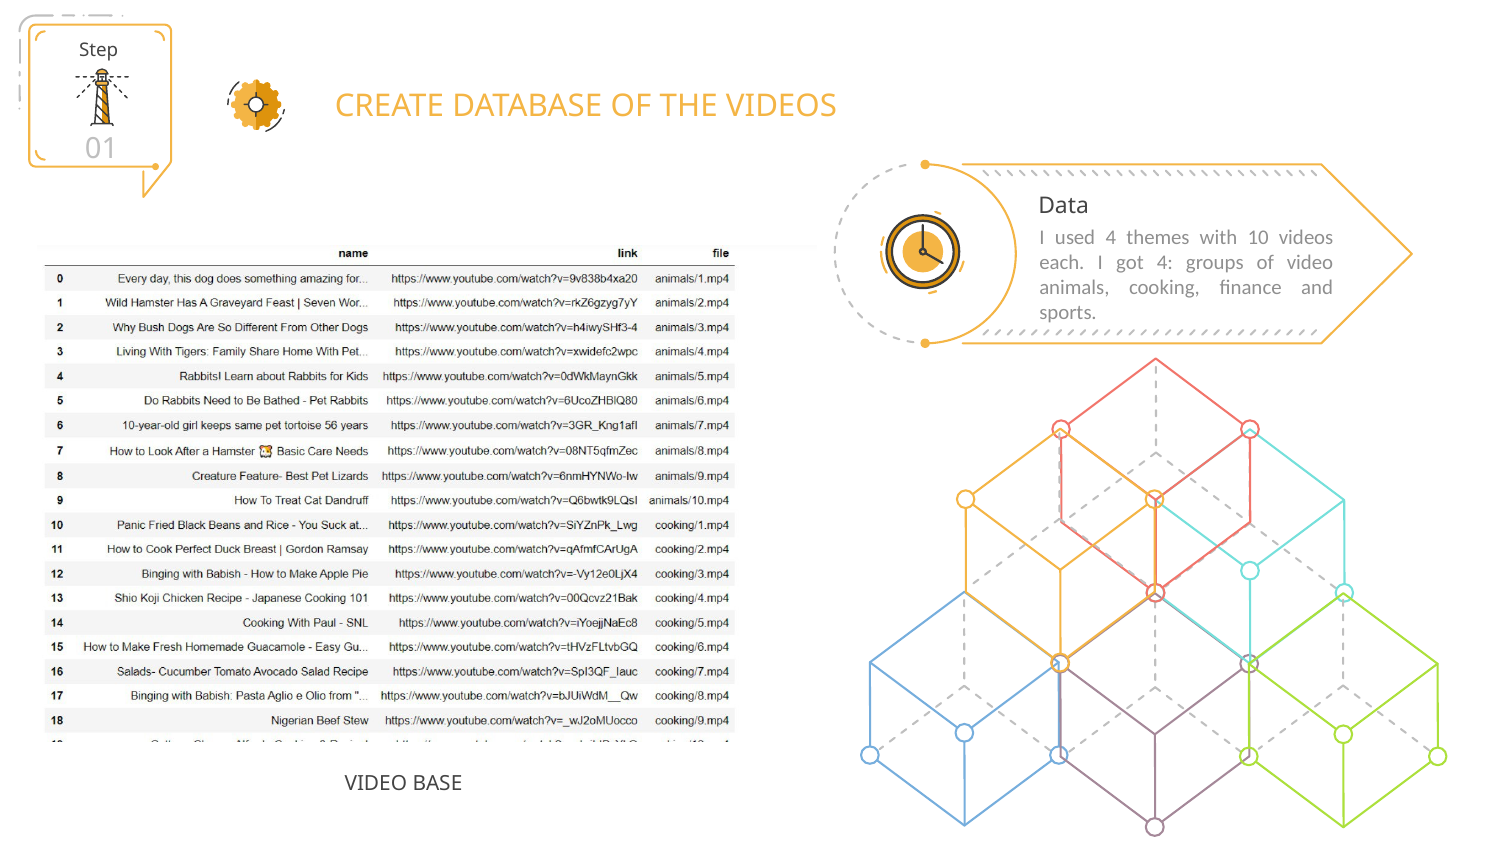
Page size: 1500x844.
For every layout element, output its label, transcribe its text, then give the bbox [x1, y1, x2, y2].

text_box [1024, 190, 1349, 359]
picture [36, 245, 817, 742]
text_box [983, 170, 1317, 335]
text_box [833, 163, 915, 343]
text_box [879, 210, 965, 295]
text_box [860, 358, 1447, 837]
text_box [17, 13, 124, 111]
text_box VIDEO BASE [344, 769, 469, 795]
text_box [226, 79, 286, 133]
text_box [28, 24, 172, 198]
text_box CREATE DATABASE OF THE VIDEOS [334, 85, 838, 124]
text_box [920, 159, 1413, 349]
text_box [74, 68, 130, 127]
